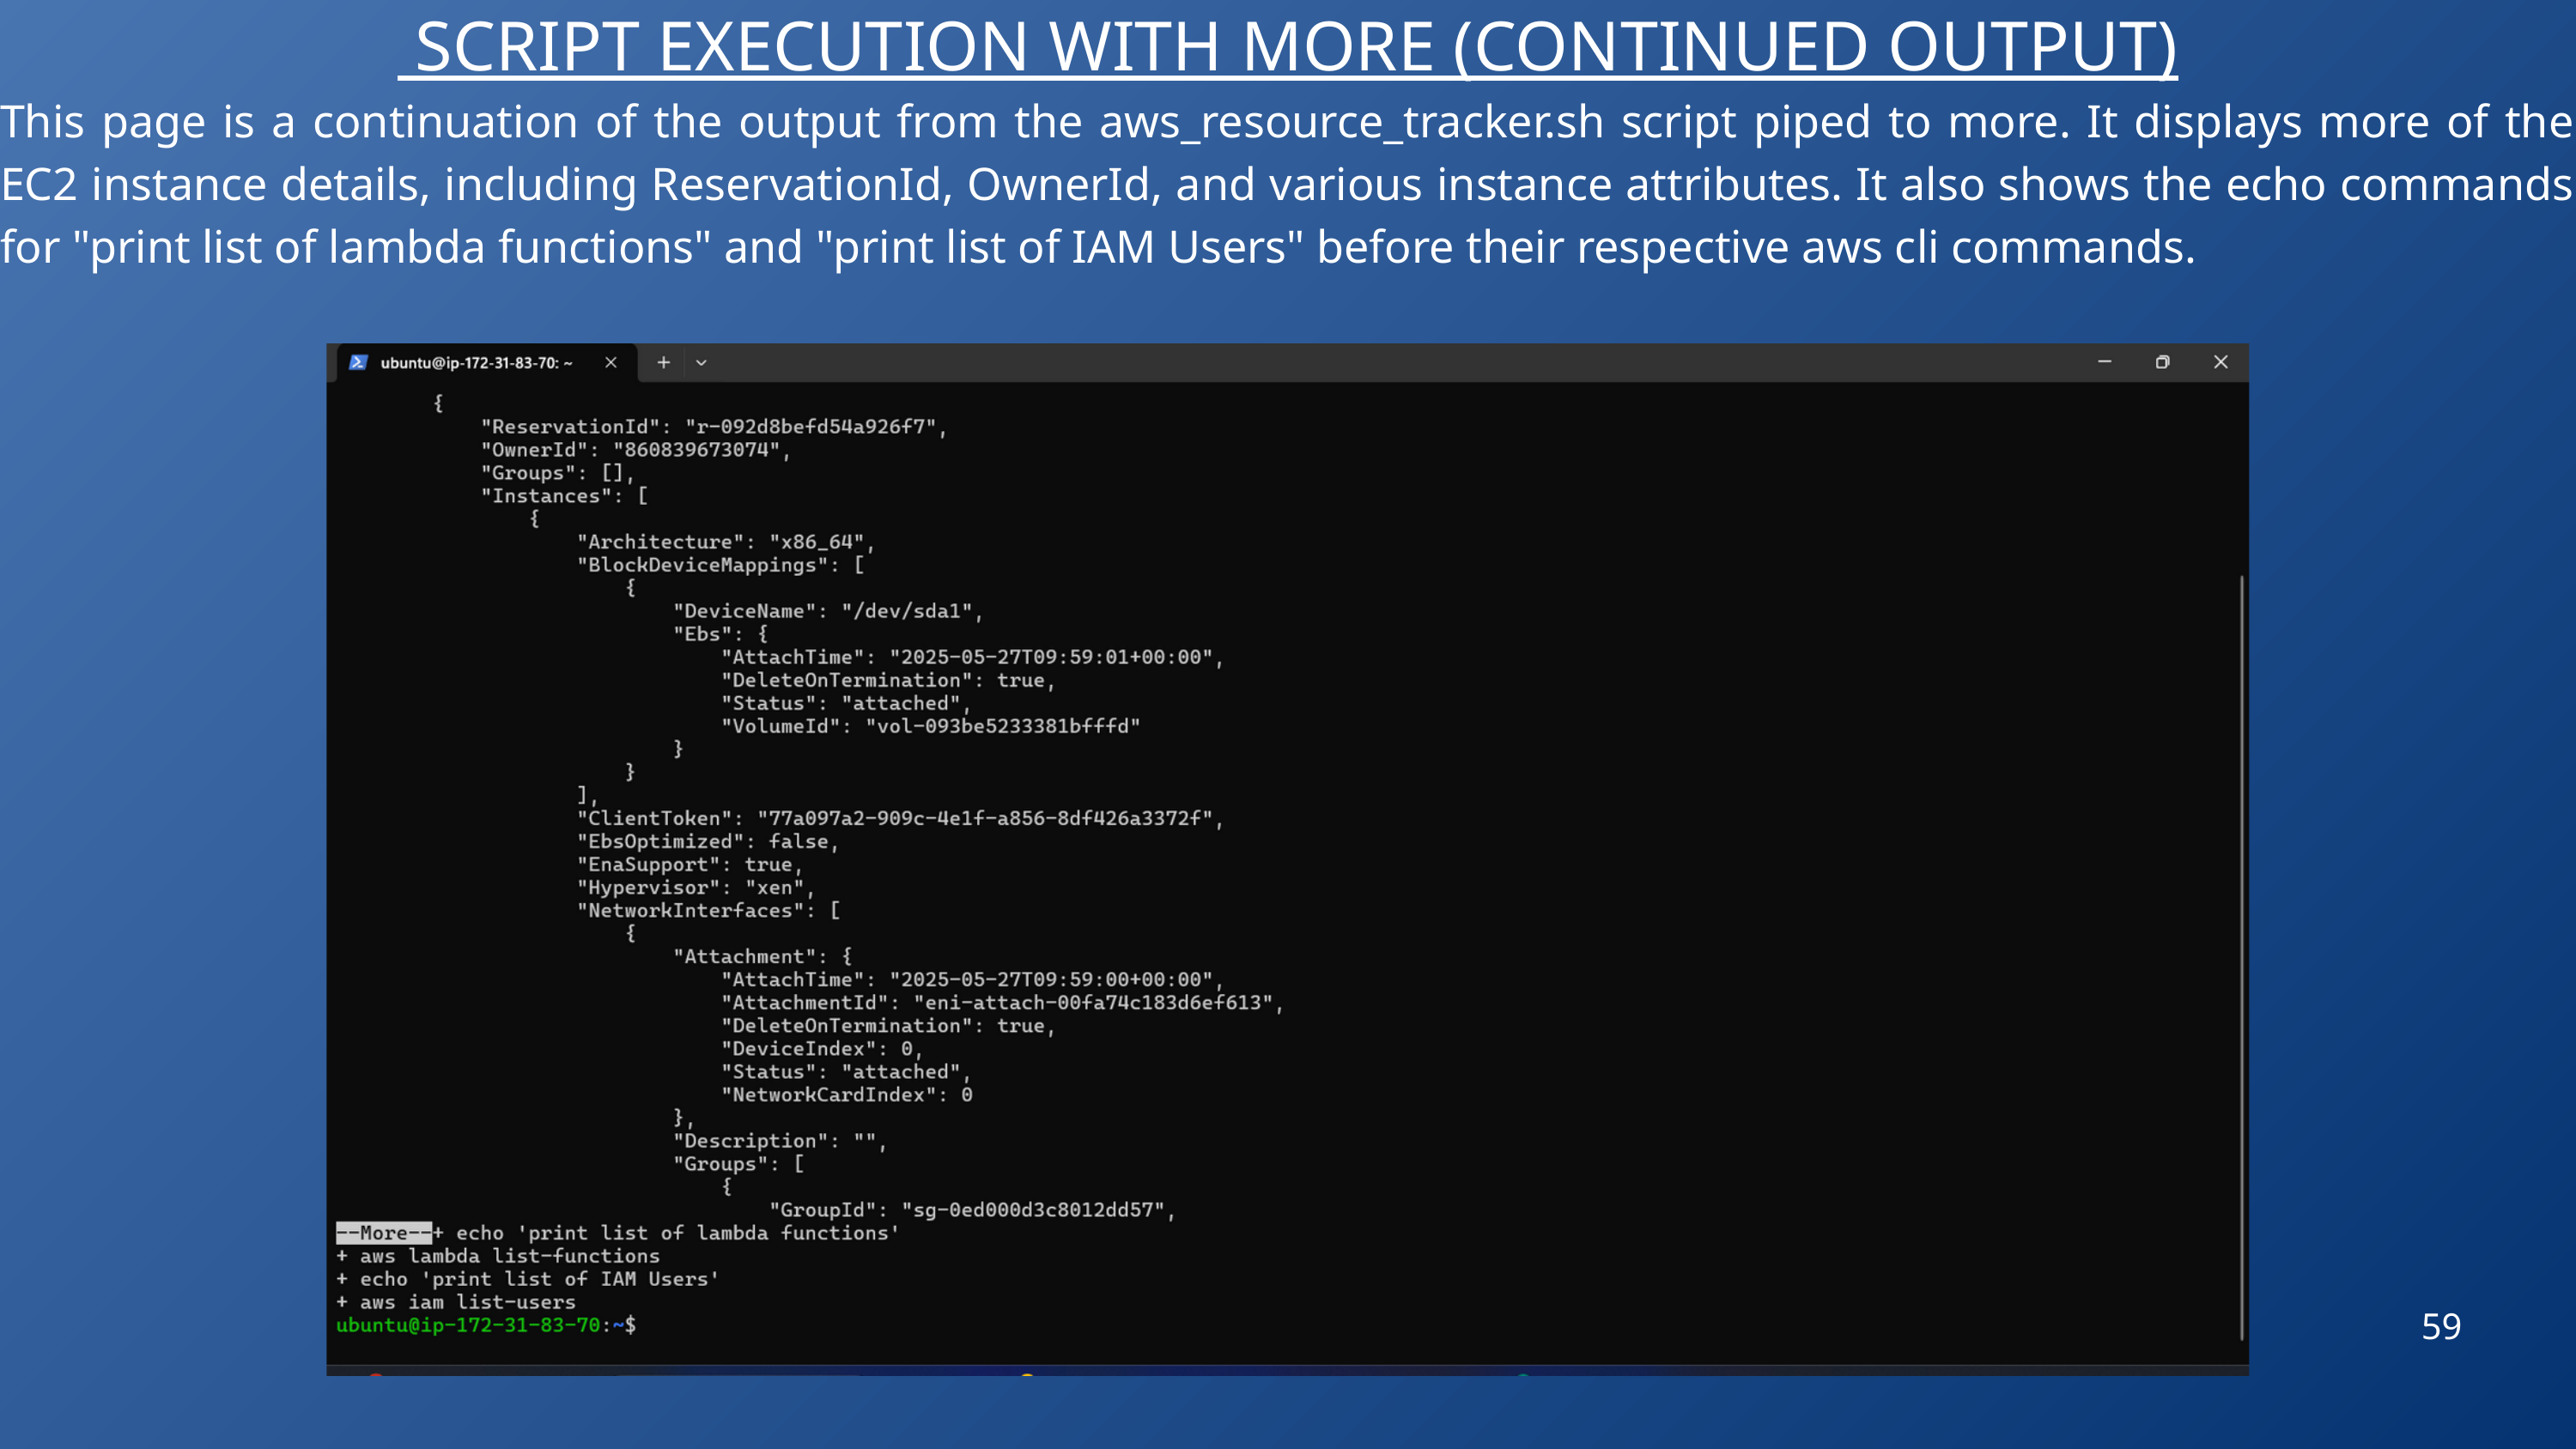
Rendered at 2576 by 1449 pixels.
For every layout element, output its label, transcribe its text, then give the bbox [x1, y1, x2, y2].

text_box 59 [2421, 1296, 2463, 1348]
text_box SCRIPT EXECUTION WITH MORE (CONTINUED OUTPUT) This page is a continuation of the output from the aws_resource_tracker.sh script piped to more. It displays more of the EC2 instance details, including ReservationId, OwnerId, and various instance attributes. It also shows the echo commands for "print list of lambda functions" and "print list of IAM Users" before their respective aws cli commands. [0, 0, 2576, 273]
text_box [326, 343, 2250, 1376]
